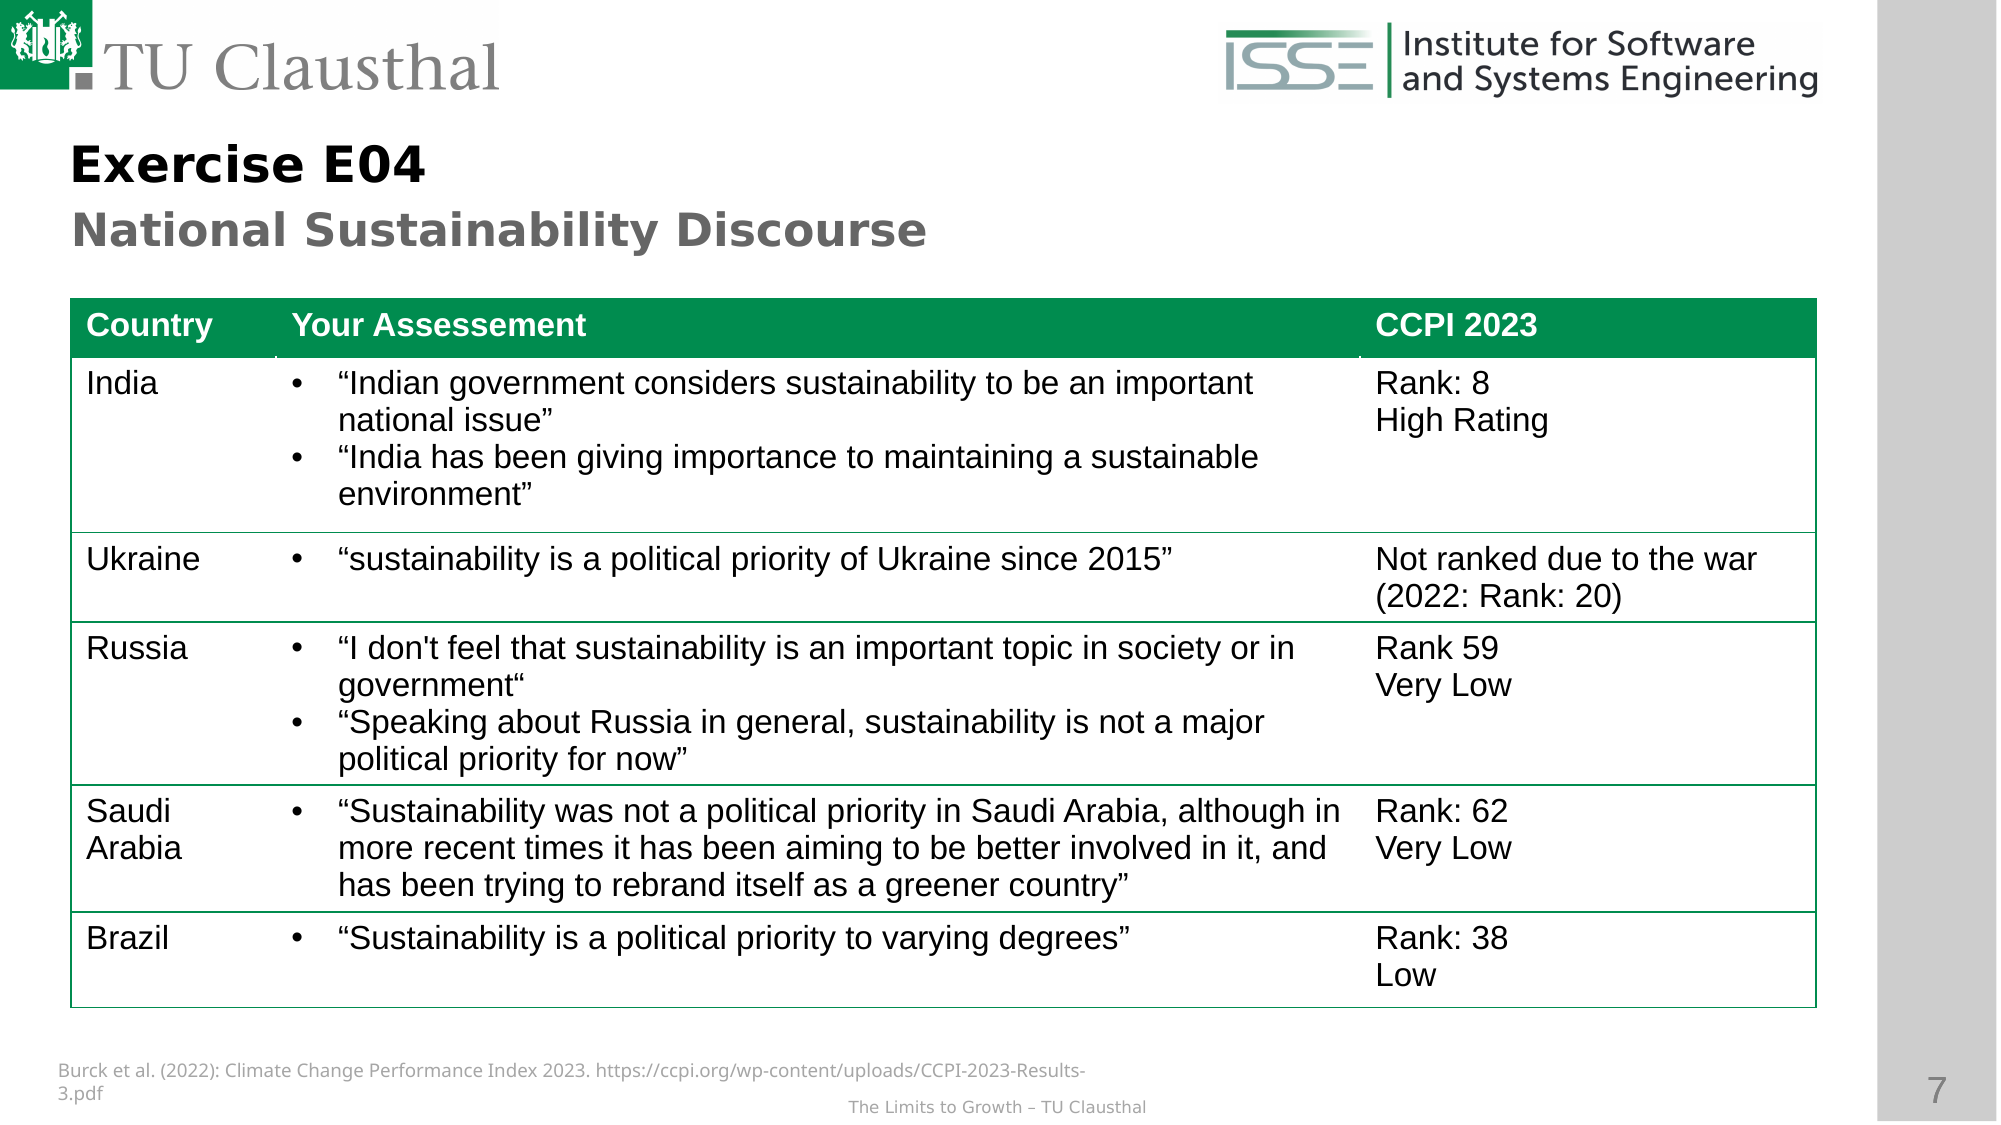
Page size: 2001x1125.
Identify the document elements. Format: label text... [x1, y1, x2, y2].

table_header Country [72, 300, 275, 356]
table_cell Not ranked due to the war (2022: Rank: 20) [1361, 533, 1815, 621]
table_cell “sustainability is a political priority of Ukraine since 2015” [277, 533, 1359, 621]
table_header Your Assessement [277, 300, 1359, 356]
table_cell “Indian government considers sustainability to be an important national issue” “India has been giving importance to maintaining a sustainable environment” [277, 358, 1359, 532]
table_cell Rank: 8 High Rating [1361, 358, 1815, 532]
table_cell “Sustainability was not a political priority in Saudi Arabia, although in more recent times it has been aiming to be better involved in it, and has been trying to rebrand itself as a greener country” [277, 786, 1359, 911]
table_cell “Sustainability is a political priority to varying degrees” [277, 913, 1359, 1007]
table_cell Rank: 38 Low [1361, 913, 1815, 1007]
table_header CCPI 2023 [1361, 300, 1815, 356]
text_box Exercise E04 [54, 125, 1816, 205]
table_cell Rank 59 Very Low [1361, 623, 1815, 784]
table_cell “I don't feel that sustainability is an important topic in society or in government“ “Speaking about Russia in general, sustainability is not a major political priority for now” [277, 623, 1359, 784]
picture [1218, 22, 1823, 104]
text_box [54, 207, 1816, 1032]
text_box National Sustainability Discourse [70, 188, 1767, 267]
text_box Burck et al. (2022): Climate Change Performance Index 2023. https://ccpi.org/wp-content/uploads/CCPI-2023-Results-3.pdf [43, 1051, 1105, 1112]
table_cell Brazil [72, 913, 275, 1007]
table_cell Saudi Arabia [72, 786, 275, 911]
table_cell Russia [72, 623, 275, 784]
table_cell Rank: 62 Very Low [1361, 786, 1815, 911]
table_cell Ukraine [72, 533, 275, 621]
table_cell India [72, 358, 275, 532]
picture [0, 0, 499, 90]
